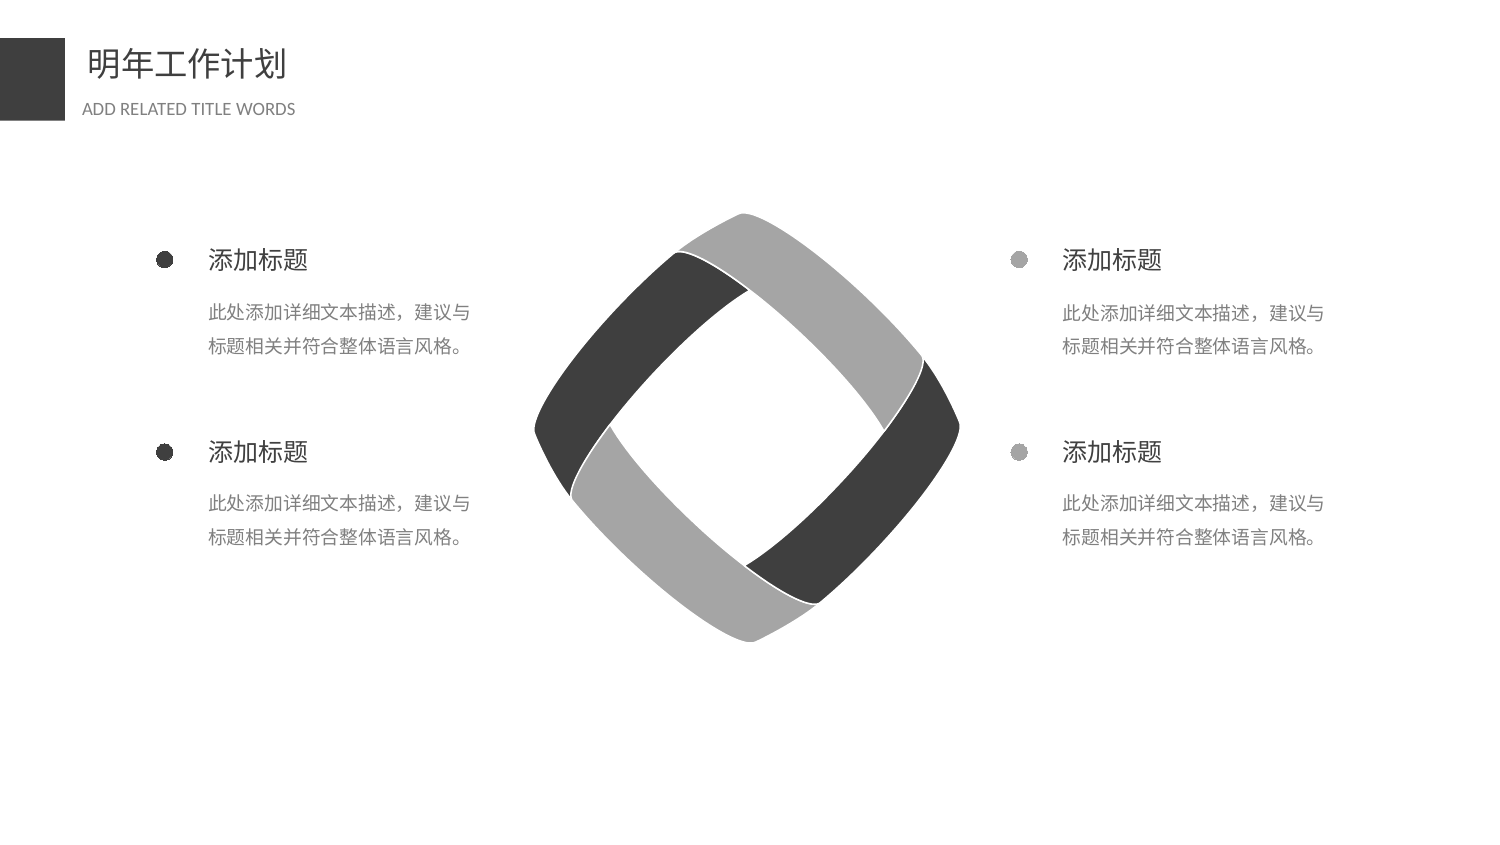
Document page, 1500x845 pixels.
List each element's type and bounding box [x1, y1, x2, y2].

text_box [156, 251, 173, 268]
text_box [1047, 429, 1348, 557]
text_box [1047, 236, 1348, 367]
text_box [1010, 251, 1028, 268]
text_box [1010, 443, 1028, 461]
text_box [156, 443, 173, 461]
text_box [193, 429, 493, 557]
text_box [193, 236, 493, 367]
text_box [526, 205, 968, 651]
